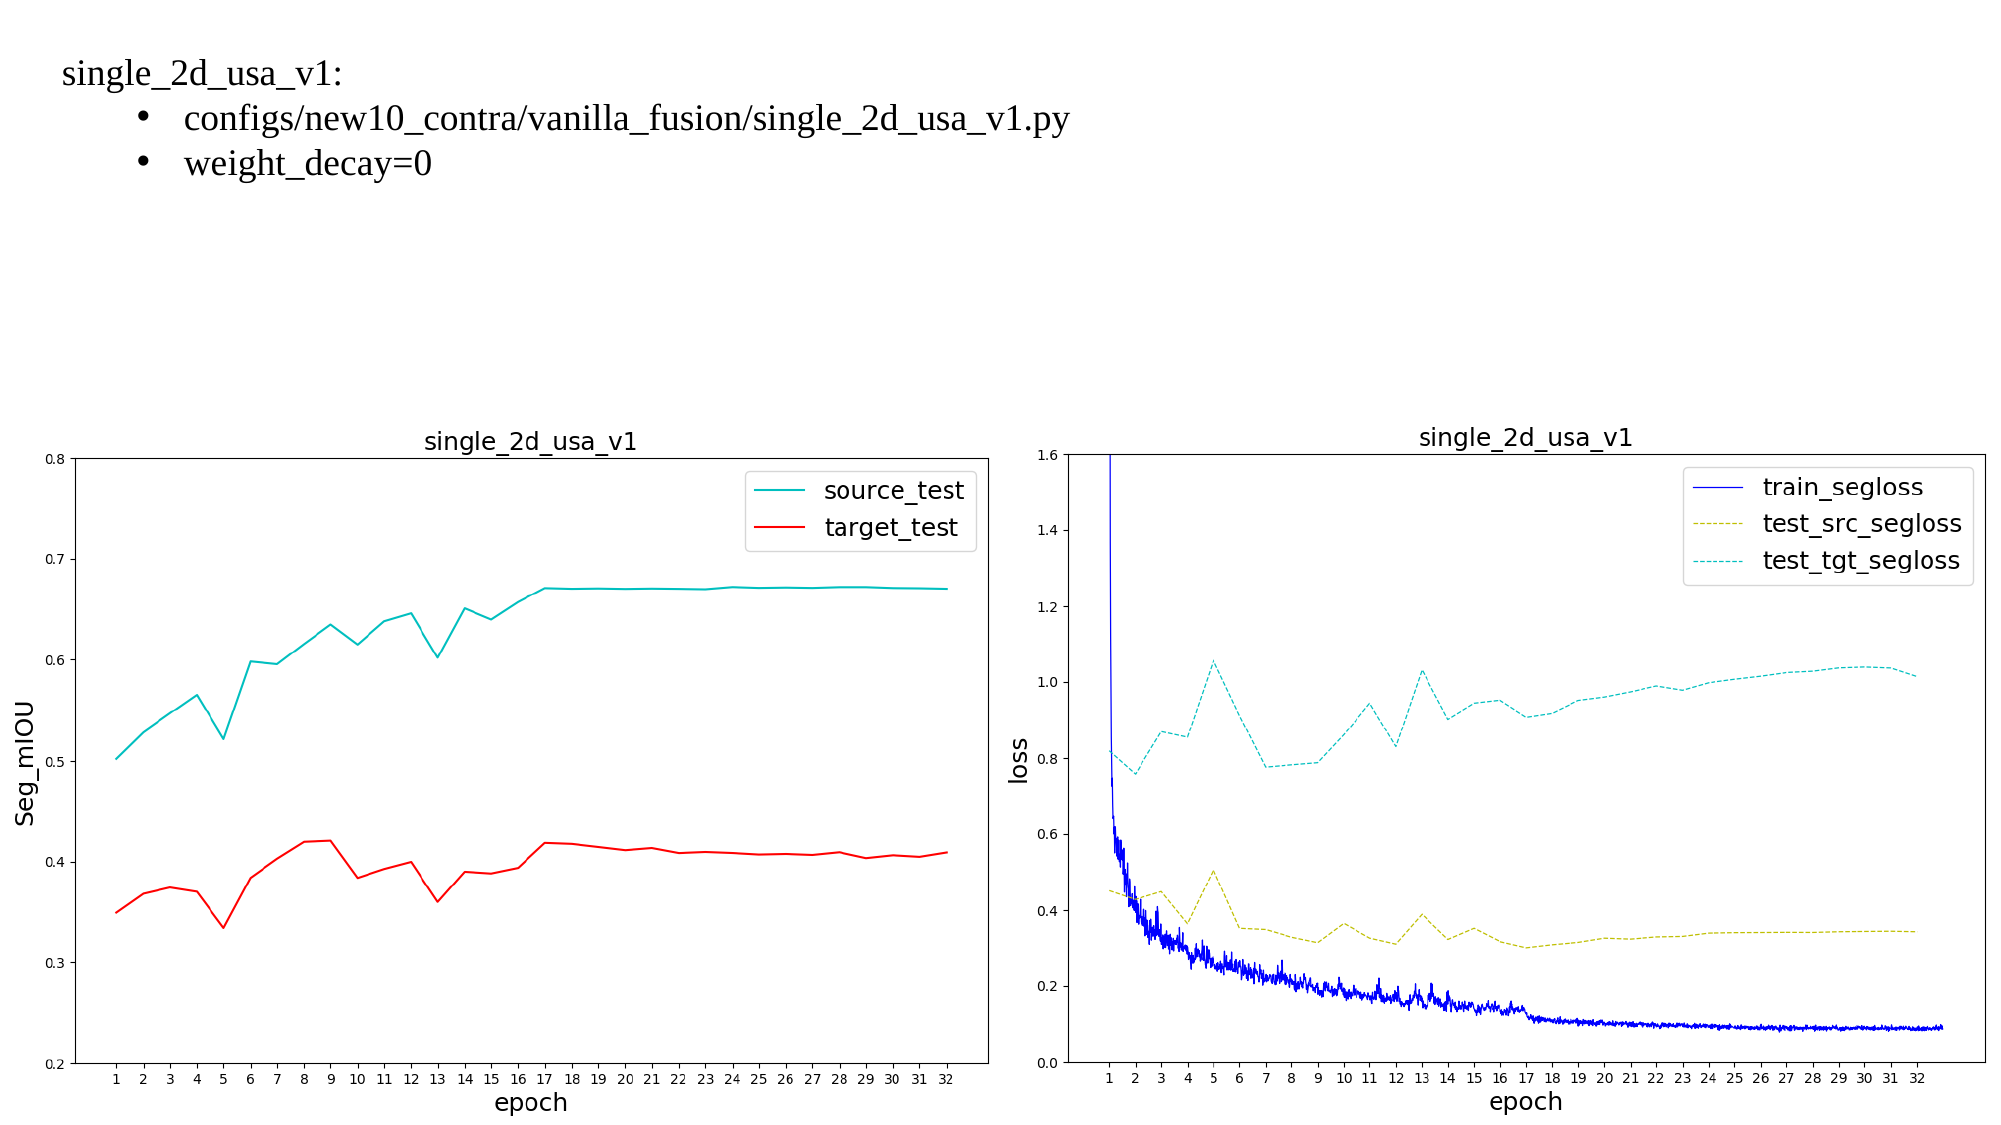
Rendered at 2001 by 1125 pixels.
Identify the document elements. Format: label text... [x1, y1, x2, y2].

text_box single_2d_usa_v1: configs/new10_contra/vanilla_fusion/single_2d_usa_v1.py weight_decay=0 [47, 40, 1087, 191]
picture [0, 416, 2000, 1120]
